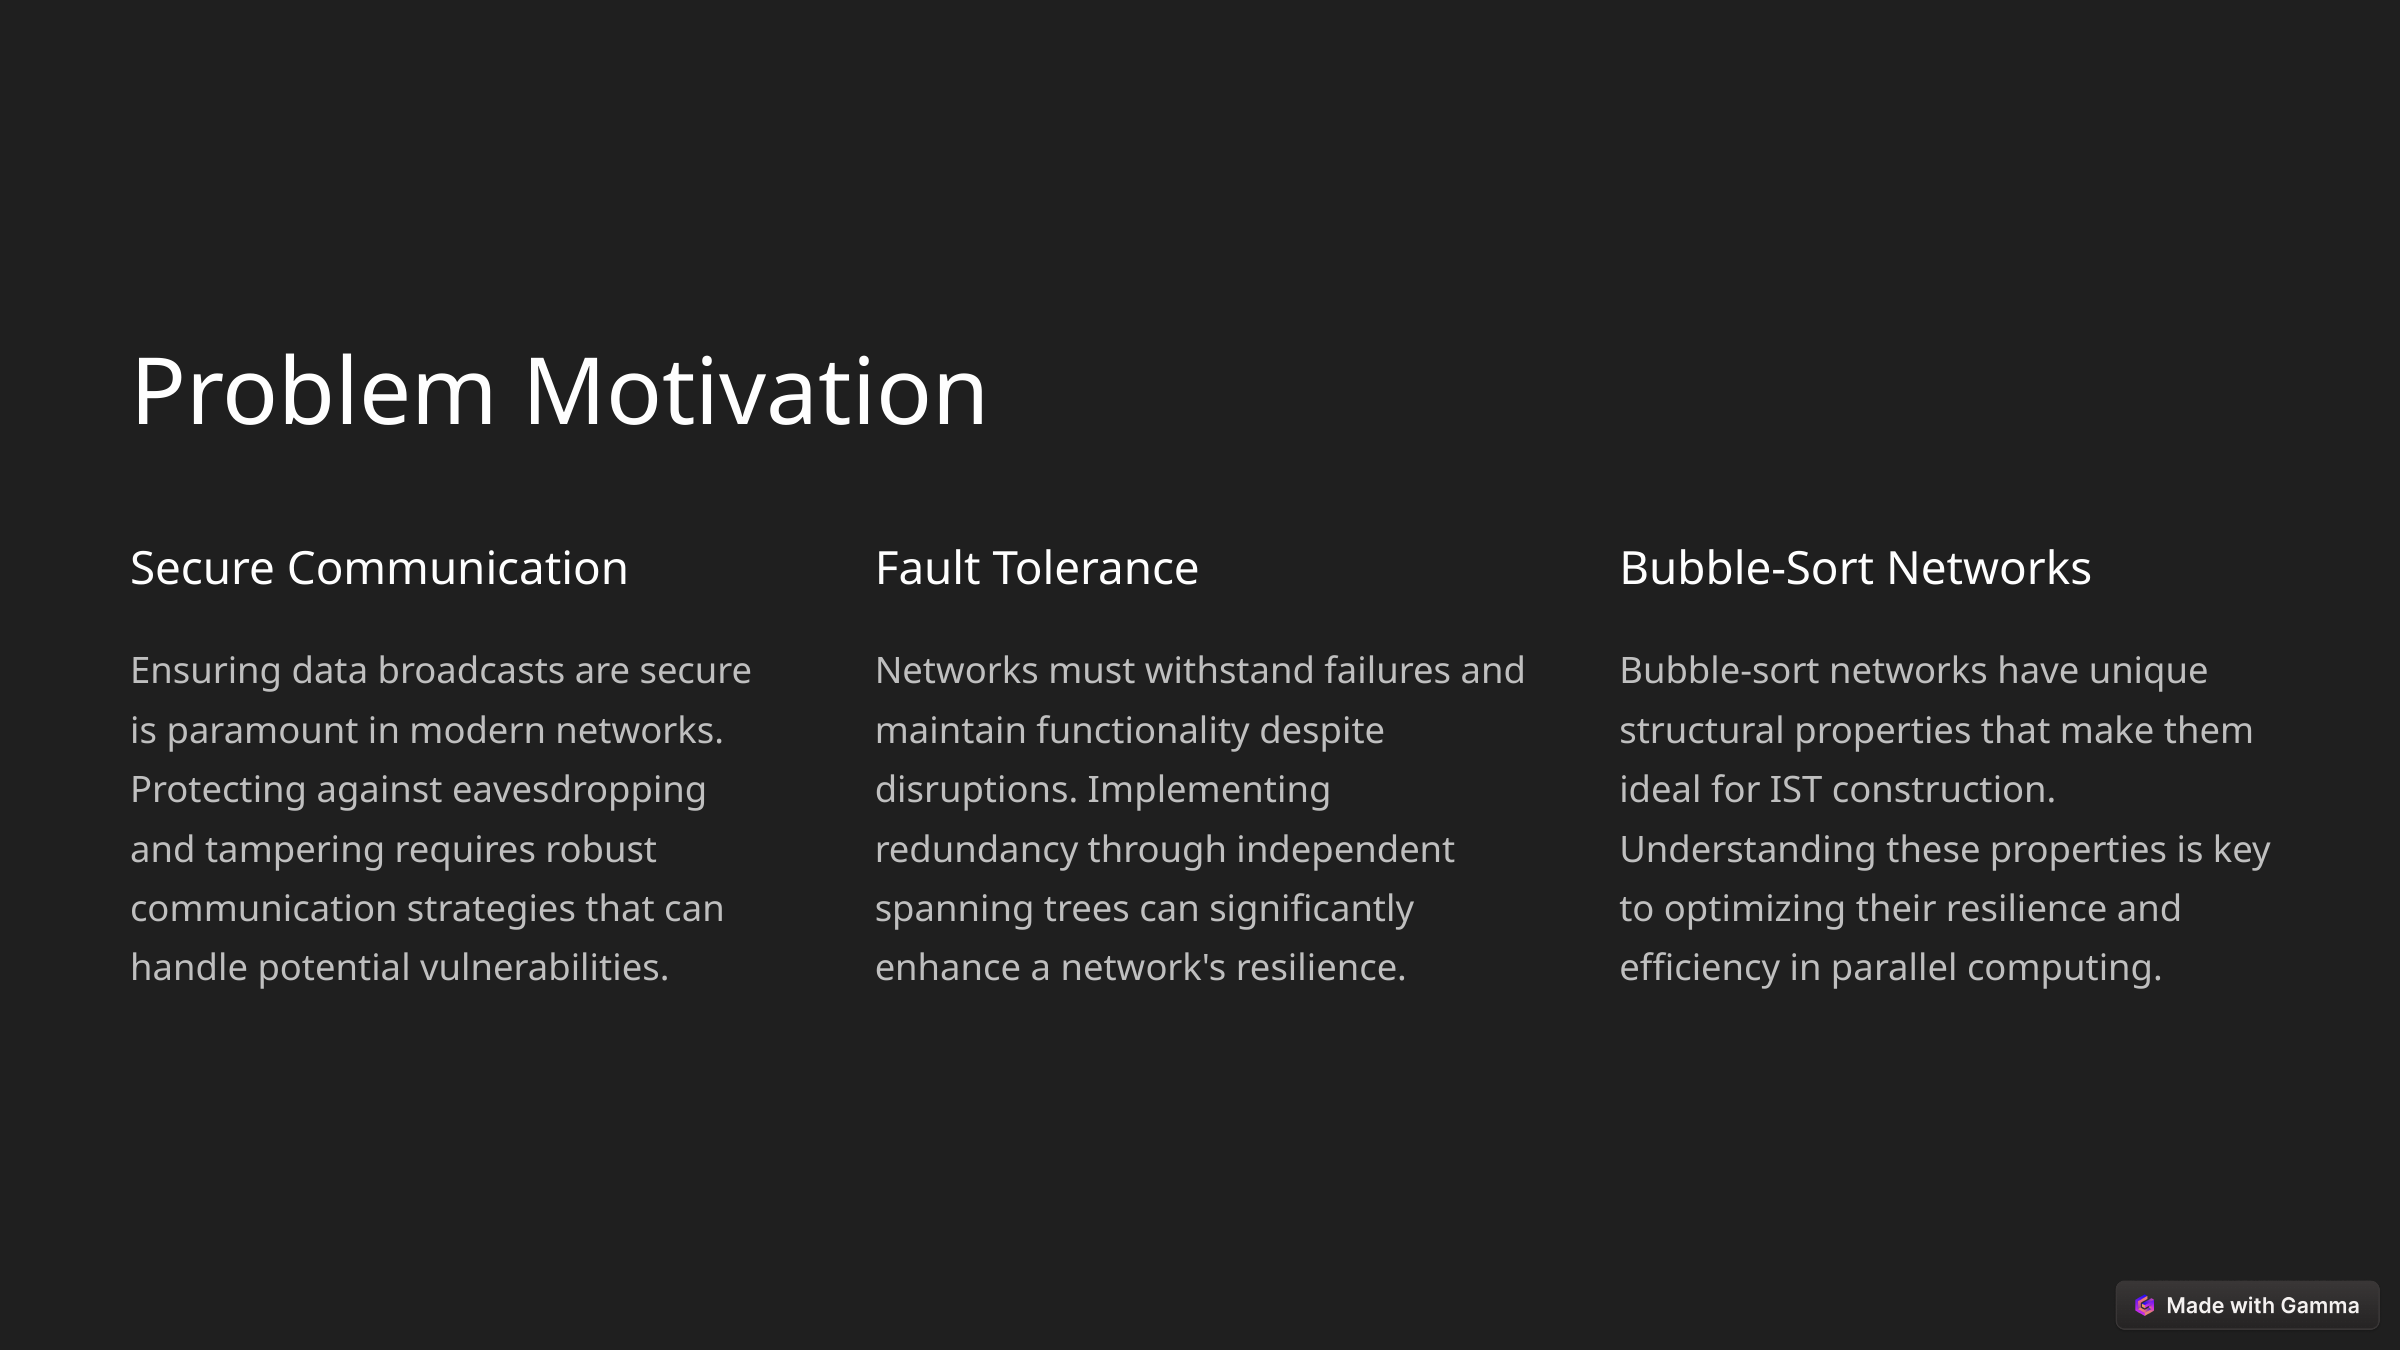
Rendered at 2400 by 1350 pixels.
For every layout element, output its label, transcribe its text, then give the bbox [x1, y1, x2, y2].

text_box Ensuring data broadcasts are secure is paramount in modern networks. Protecting against eavesdropping and tampering requires robust communication strategies that can handle potential vulnerabilities. [130, 631, 783, 989]
text_box Networks must withstand failures and maintain functionality despite disruptions. Implementing redundancy through independent spanning trees can significantly enhance a network's resilience. [874, 631, 1528, 989]
text_box Fault Tolerance [874, 536, 1340, 595]
text_box Problem Motivation [130, 327, 1061, 444]
text_box Bubble-Sort Networks [1619, 536, 2101, 595]
picture [2106, 1271, 2389, 1339]
text_box Secure Communication [130, 536, 641, 595]
text_box Bubble-sort networks have unique structural properties that make them ideal for IST construction. Understanding these properties is key to optimizing their resilience and efficiency in parallel computing. [1619, 631, 2272, 989]
